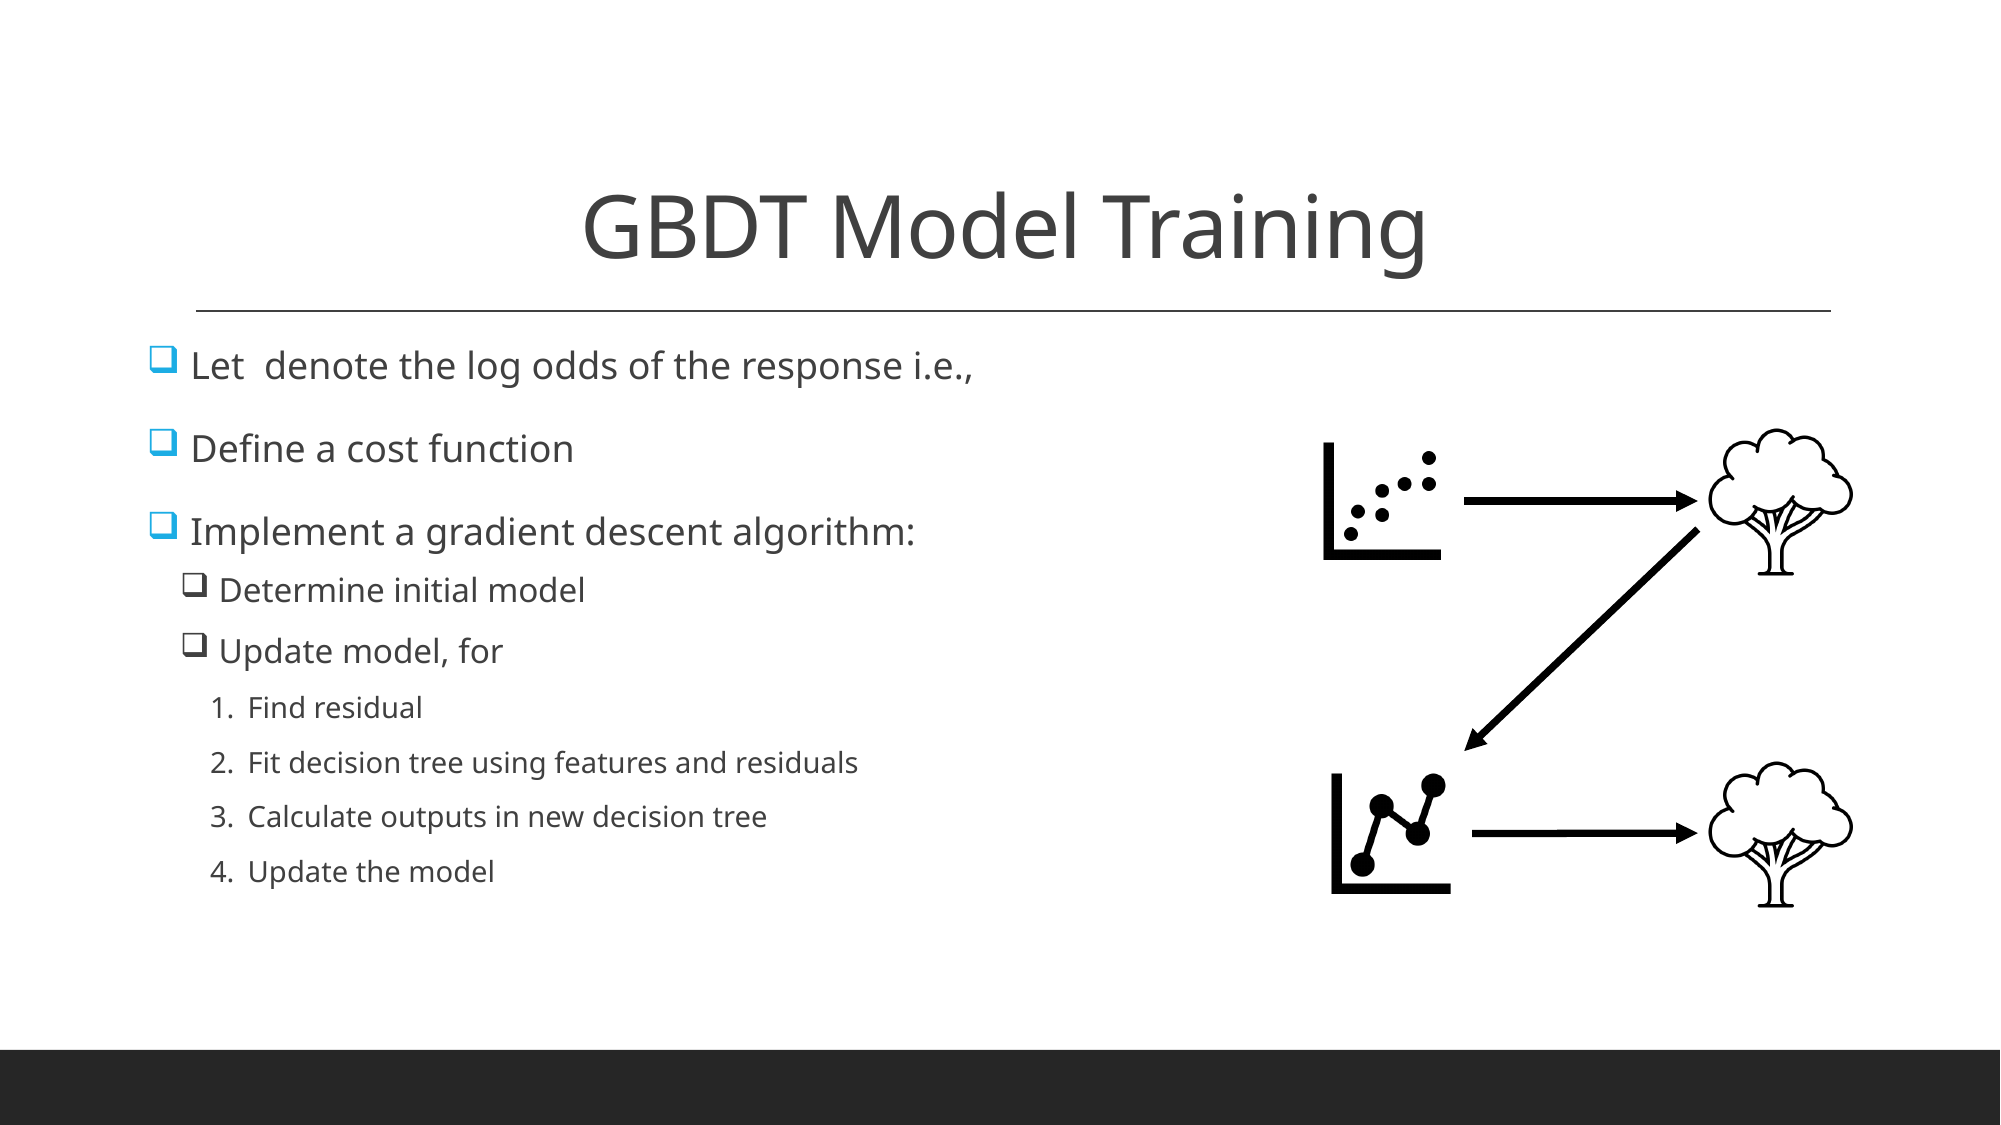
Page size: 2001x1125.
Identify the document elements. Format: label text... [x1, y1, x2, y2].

text_box [0, 1049, 2000, 1125]
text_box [1299, 418, 1863, 917]
text_box [0, 0, 2000, 1049]
title GBDT Model Training [180, 47, 1830, 285]
